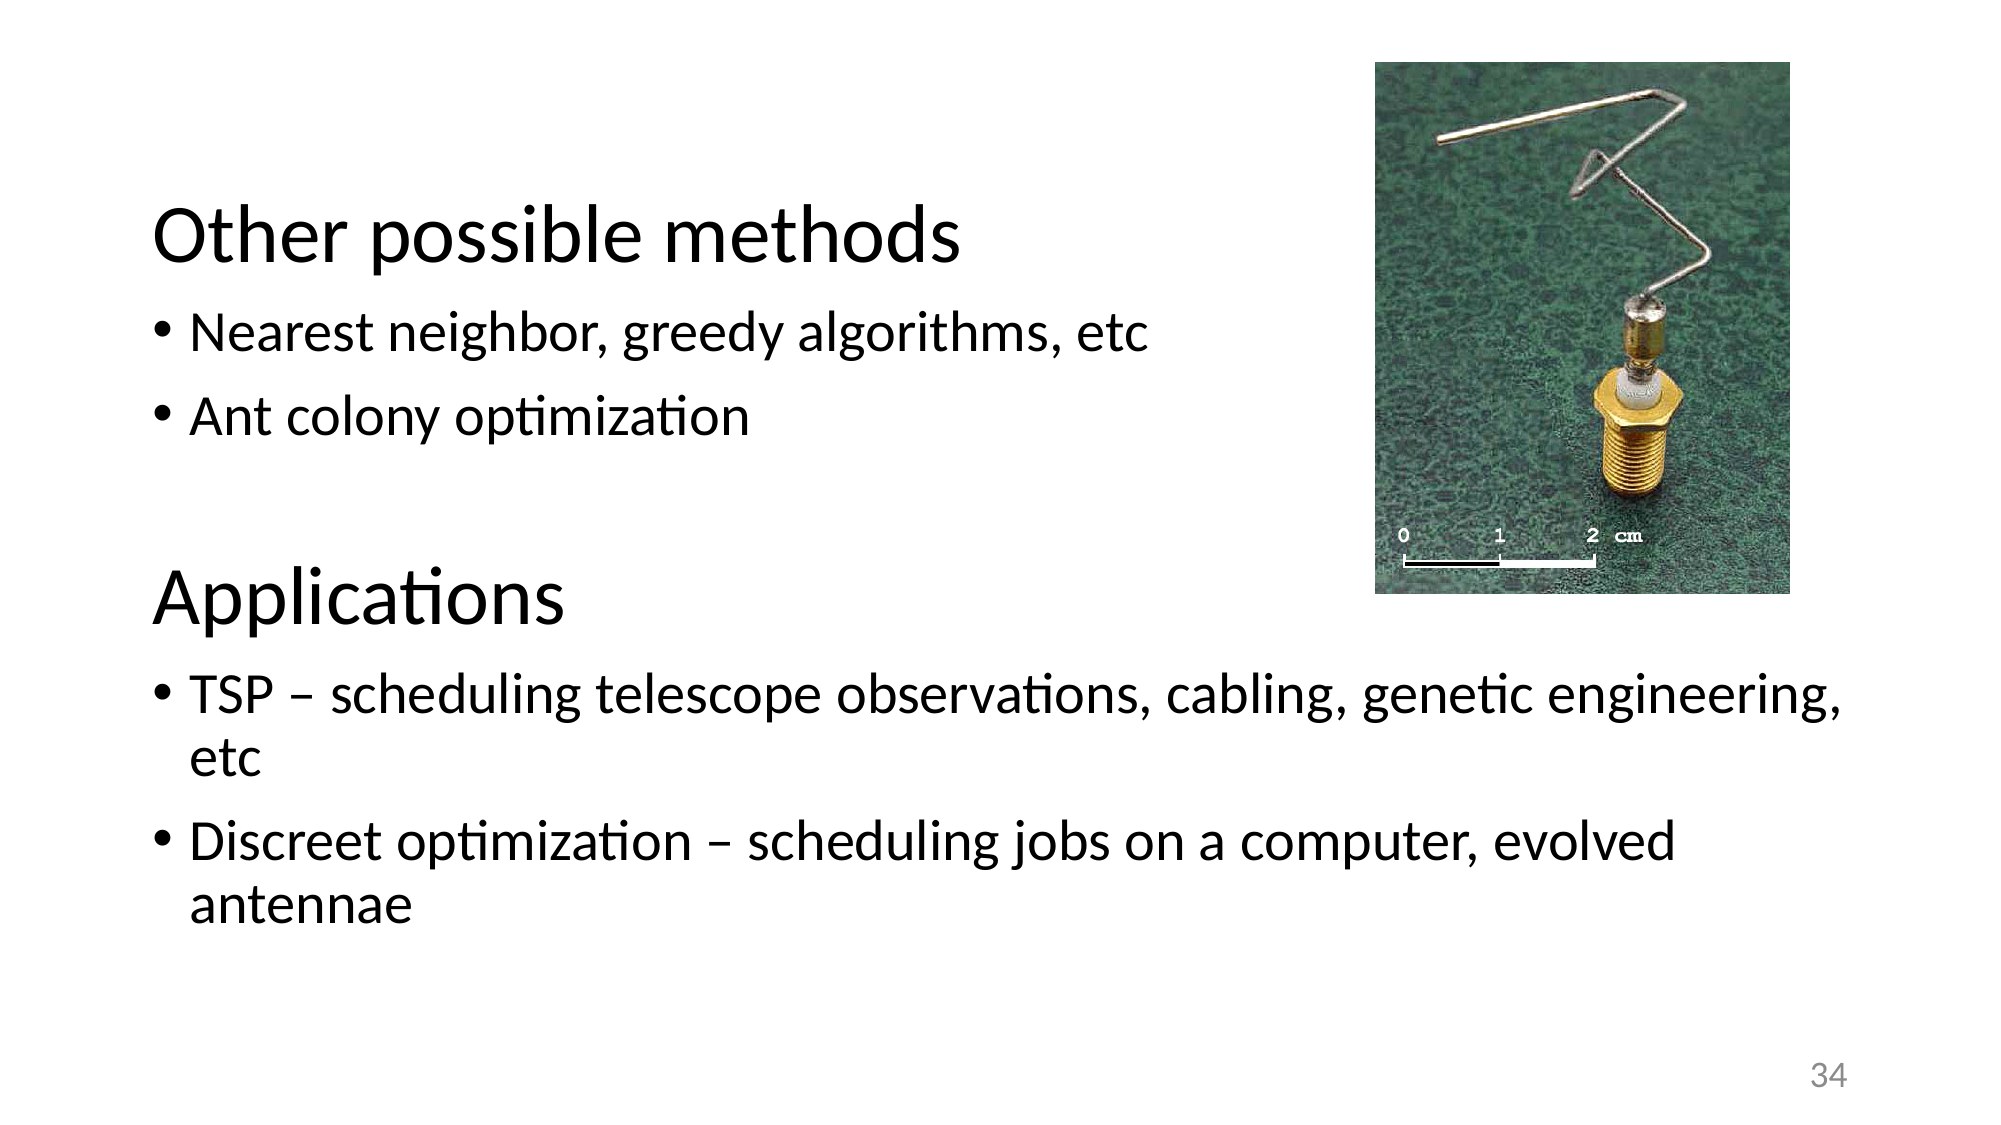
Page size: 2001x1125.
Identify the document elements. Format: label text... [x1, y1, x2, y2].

slide_number 34 [1412, 1042, 1863, 1103]
picture [1375, 62, 1790, 594]
list Other possible methods Nearest neighbor, greedy algorithms, etc Ant colony optimization Applications TSP – scheduling telescope observations, cabling, genetic engineering, etc Discreet optimization – scheduling jobs on a computer, evolved antennae [137, 182, 1863, 1014]
